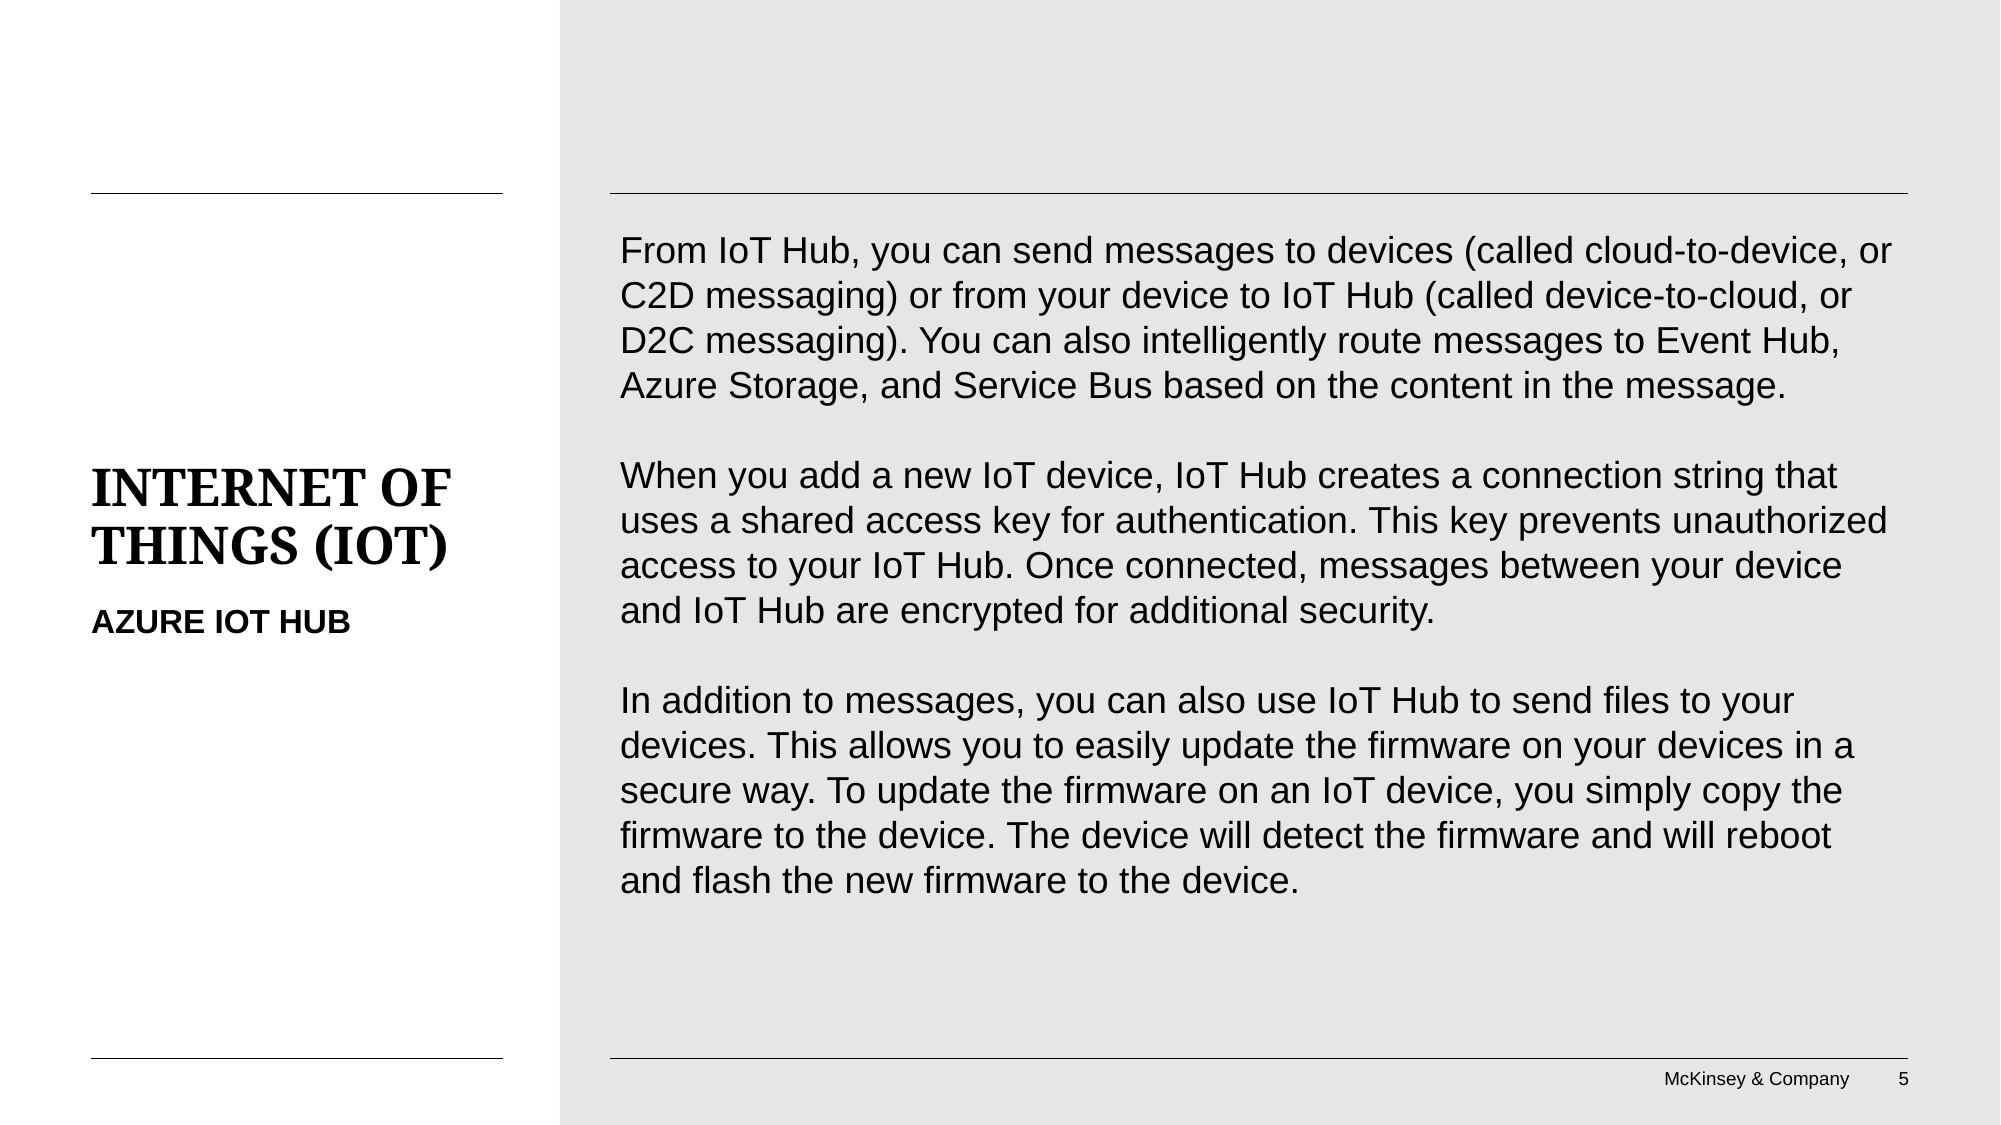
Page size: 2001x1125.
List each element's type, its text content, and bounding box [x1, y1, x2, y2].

title Internet of Things (IoT) [91, 450, 504, 577]
text_box From IoT Hub, you can send messages to devices (called cloud-to-device, or C2D messaging) or from your device to IoT Hub (called device-to-cloud, or D2C messaging). You can also intelligently route messages to Event Hub, Azure Storage, and Service Bus based on the content in the message. When you add a new IoT device, IoT Hub creates a connection string that uses a shared access key for authentication. This key prevents unauthorized access to your IoT Hub. Once connected, messages between your device and IoT Hub are encrypted for additional security. In addition to messages, you can also use IoT Hub to send files to your devices. This allows you to easily update the firmware on your devices in a secure way. To update the firmware on an IoT device, you simply copy the firmware to the device. The device will detect the firmware and will reboot and flash the new firmware to the device. [605, 218, 1910, 953]
subtitle Azure IoT Hub [91, 600, 504, 697]
